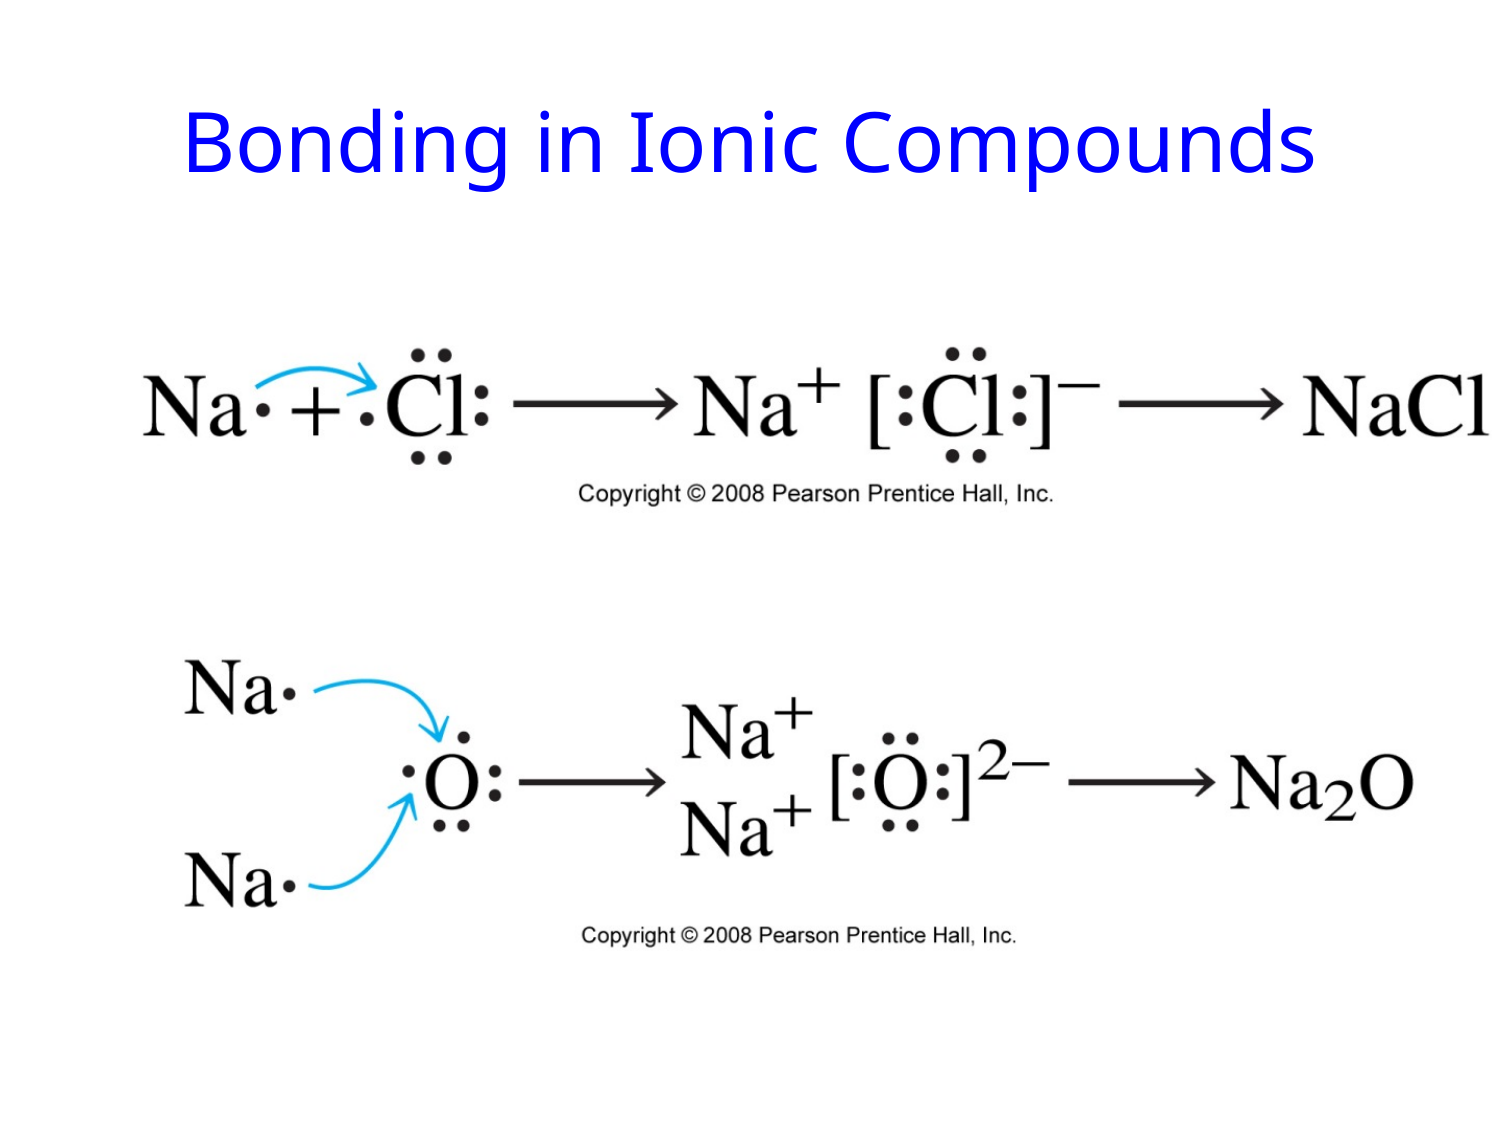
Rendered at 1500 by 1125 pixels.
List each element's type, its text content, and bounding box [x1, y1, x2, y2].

picture [133, 337, 1500, 516]
picture [174, 649, 1426, 956]
title Bonding in Ionic Compounds [75, 45, 1425, 233]
